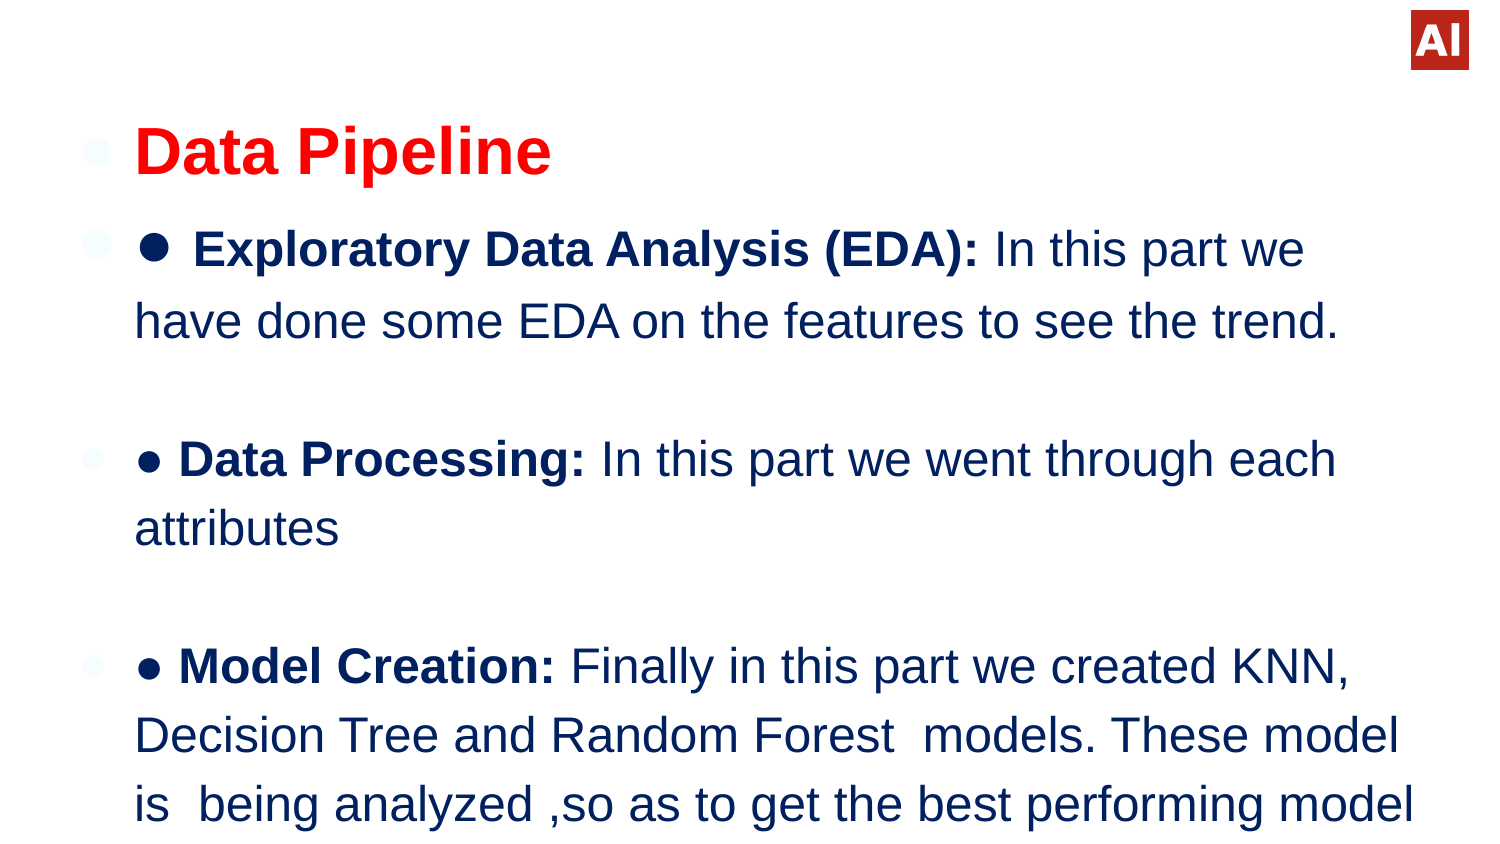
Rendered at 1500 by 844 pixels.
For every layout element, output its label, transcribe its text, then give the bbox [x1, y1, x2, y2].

picture [1411, 10, 1469, 70]
list Data Pipeline ● Exploratory Data Analysis (EDA): In this part we have done some EDA on the features to see the trend. ● Data Processing: In this part we went through each attributes ● Model Creation: Finally in this part we created KNN, Decision Tree and Random Forest models. These model is being analyzed ,so as to get the best performing model for our project. [44, 80, 1442, 844]
